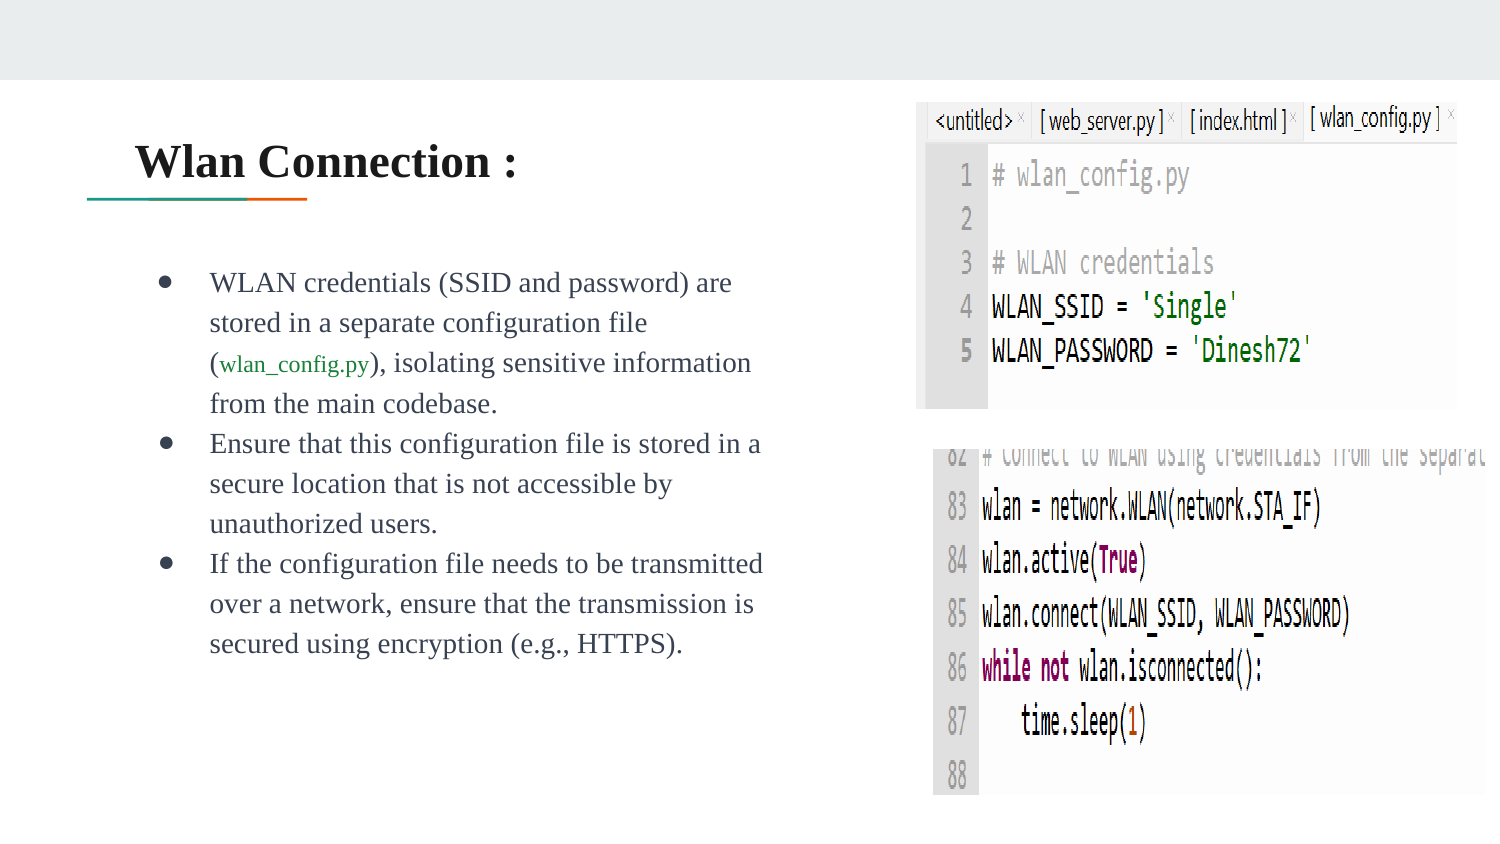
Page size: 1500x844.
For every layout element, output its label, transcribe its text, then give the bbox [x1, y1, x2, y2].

picture [916, 101, 1457, 409]
picture [933, 448, 1486, 795]
list WLAN credentials (SSID and password) are stored in a separate configuration file (wlan_config.py), isolating sensitive information from the main codebase. Ensure that this configuration file is stored in a secure location that is not accessible by unauthorized users. If the configuration file needs to be transmitted over a network, ensure that the transmission is secured using encryption (e.g., HTTPS). [119, 243, 820, 739]
title Wlan Connection : [119, 115, 911, 203]
